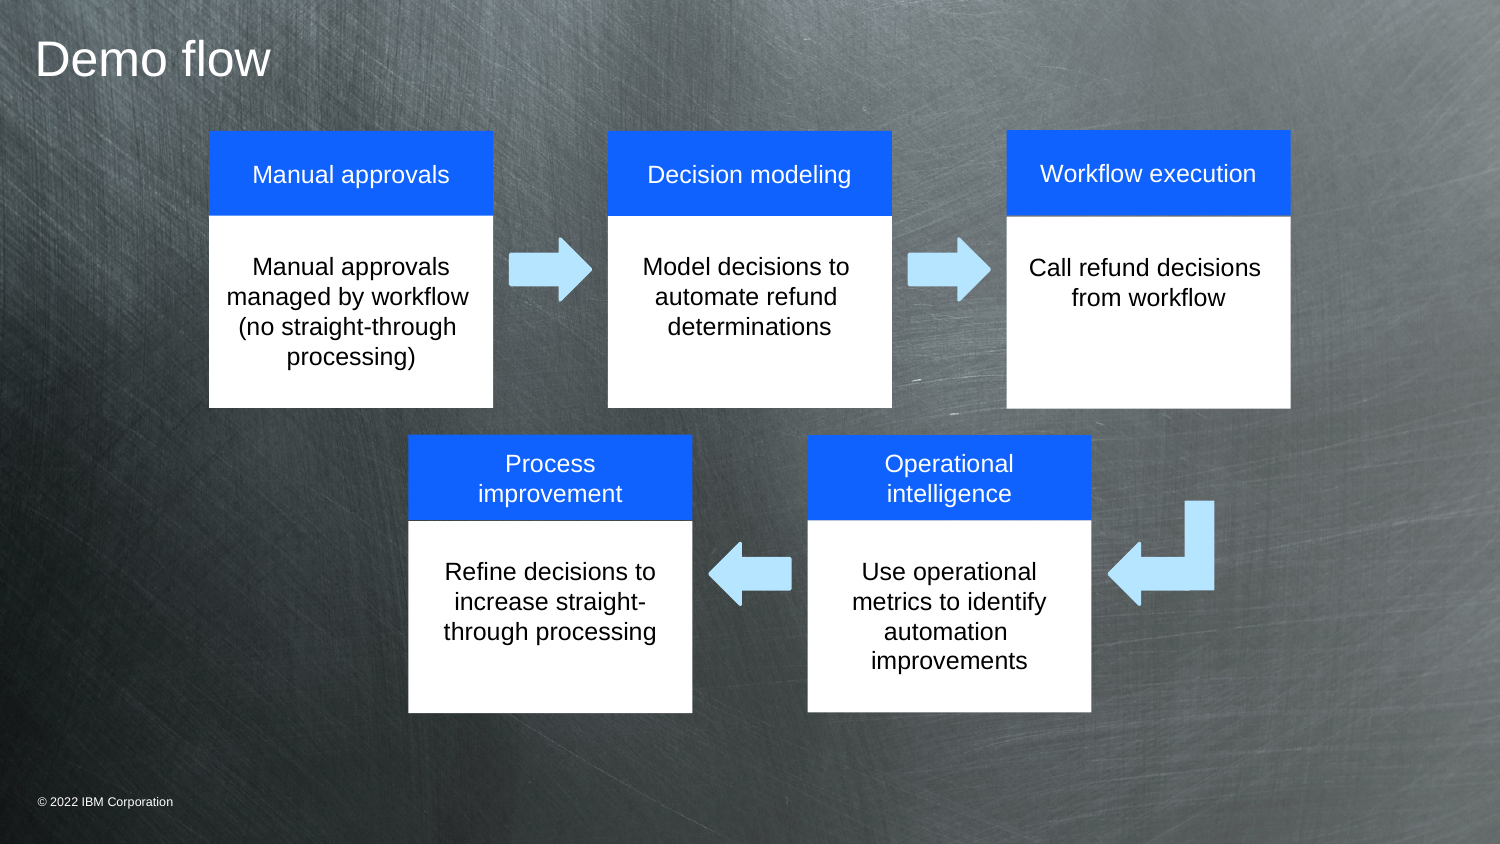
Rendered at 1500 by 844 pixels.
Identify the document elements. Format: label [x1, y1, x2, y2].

text_box [208, 130, 494, 409]
text_box [607, 130, 893, 409]
text_box [1006, 129, 1291, 409]
text_box [807, 434, 1092, 713]
text_box [408, 434, 693, 714]
text_box [1108, 500, 1215, 605]
picture [0, 0, 1500, 844]
